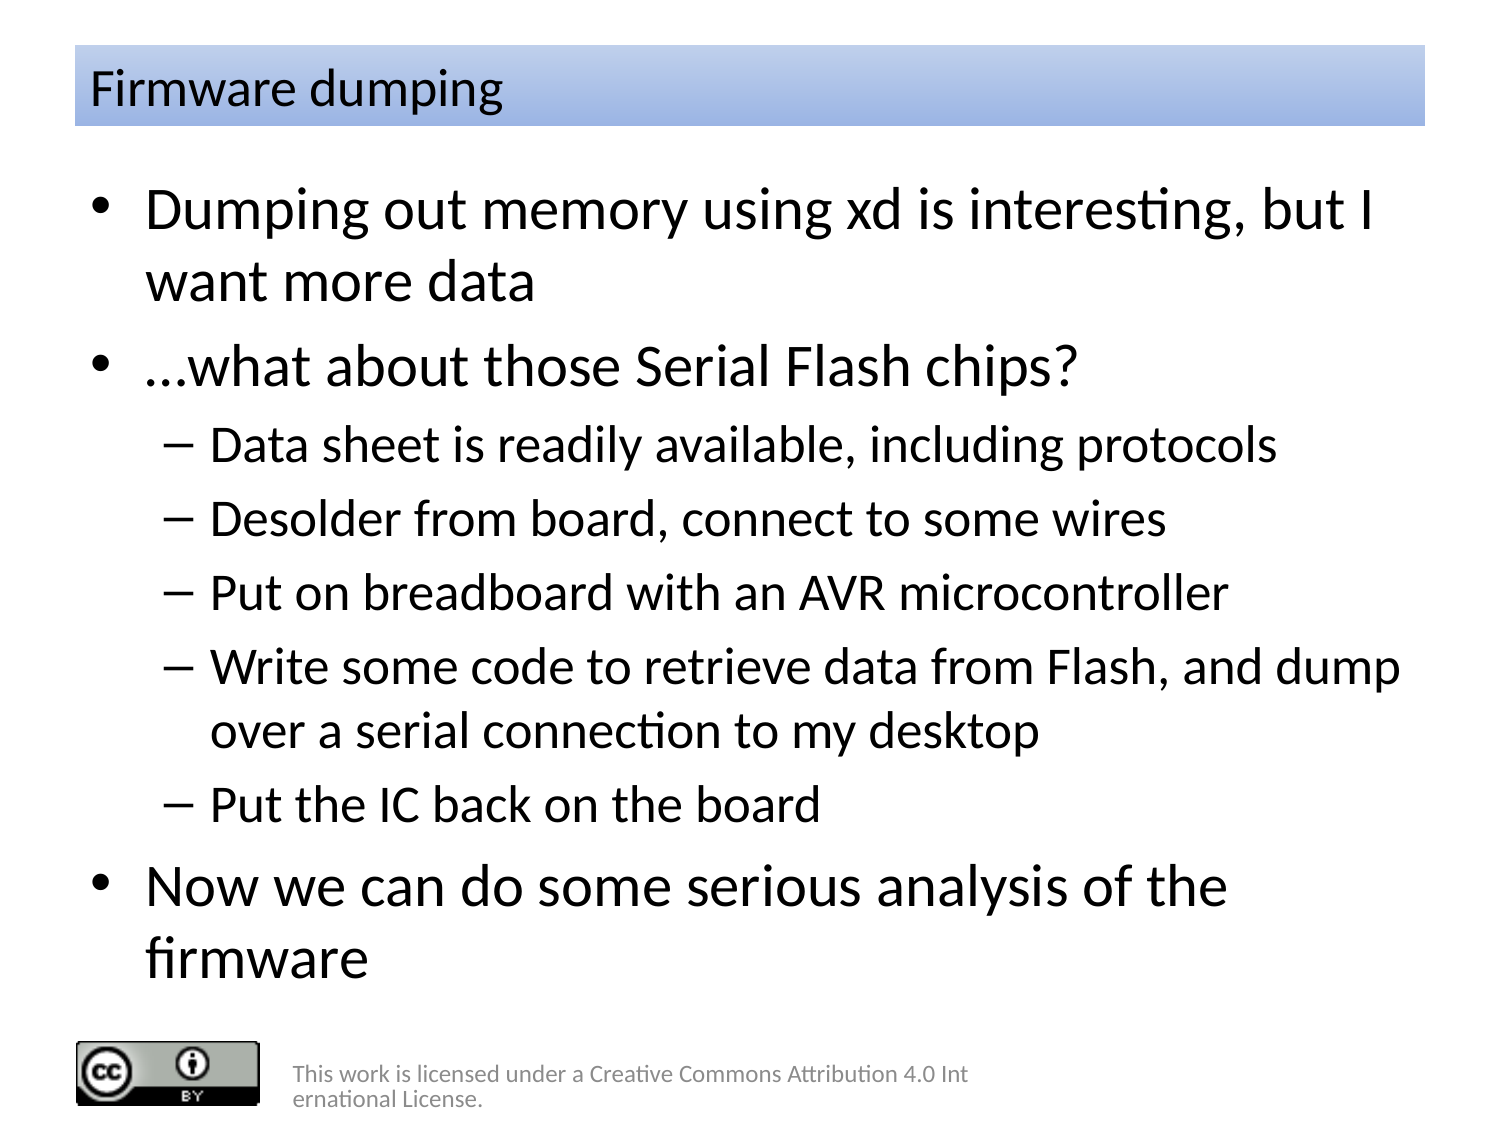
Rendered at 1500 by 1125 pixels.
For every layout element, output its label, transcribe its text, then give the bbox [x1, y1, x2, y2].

picture [76, 1041, 260, 1106]
list Dumping out memory using xd is interesting, but I want more data …what about those Serial Flash chips? Data sheet is readily available, including protocols Desolder from board, connect to some wires Put on breadboard with an AVR microcontroller Write some code to retrieve data from Flash, and dump over a serial connection to my desktop Put the IC back on the board Now we can do some serious analysis of the firmware [75, 160, 1425, 1005]
title Firmware dumping [75, 45, 1425, 126]
footer This work is licensed under a Creative Commons Attribution 4.0 International License. [277, 1042, 988, 1103]
